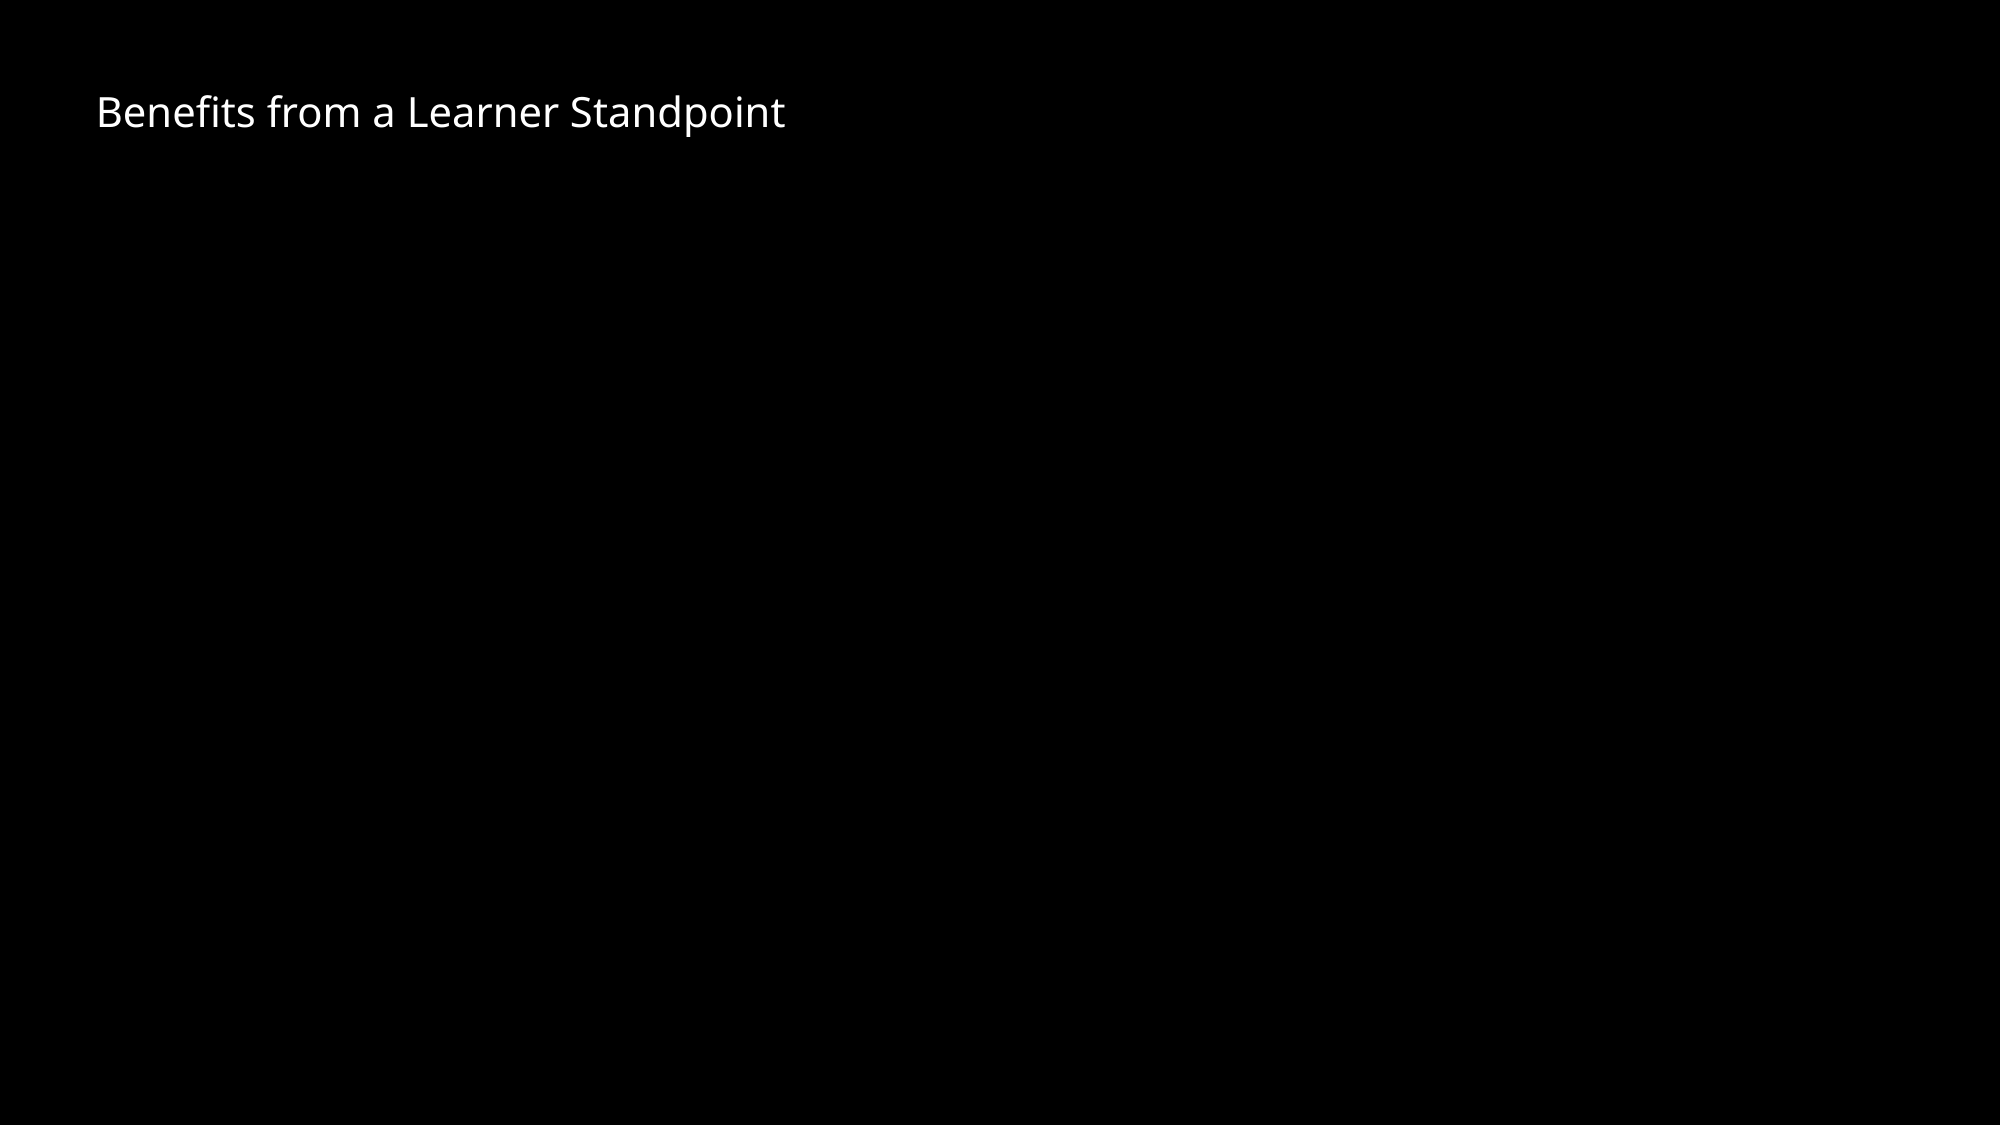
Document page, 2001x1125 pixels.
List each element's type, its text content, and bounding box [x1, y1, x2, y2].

title Benefits from a Learner Standpoint [95, 75, 1000, 137]
